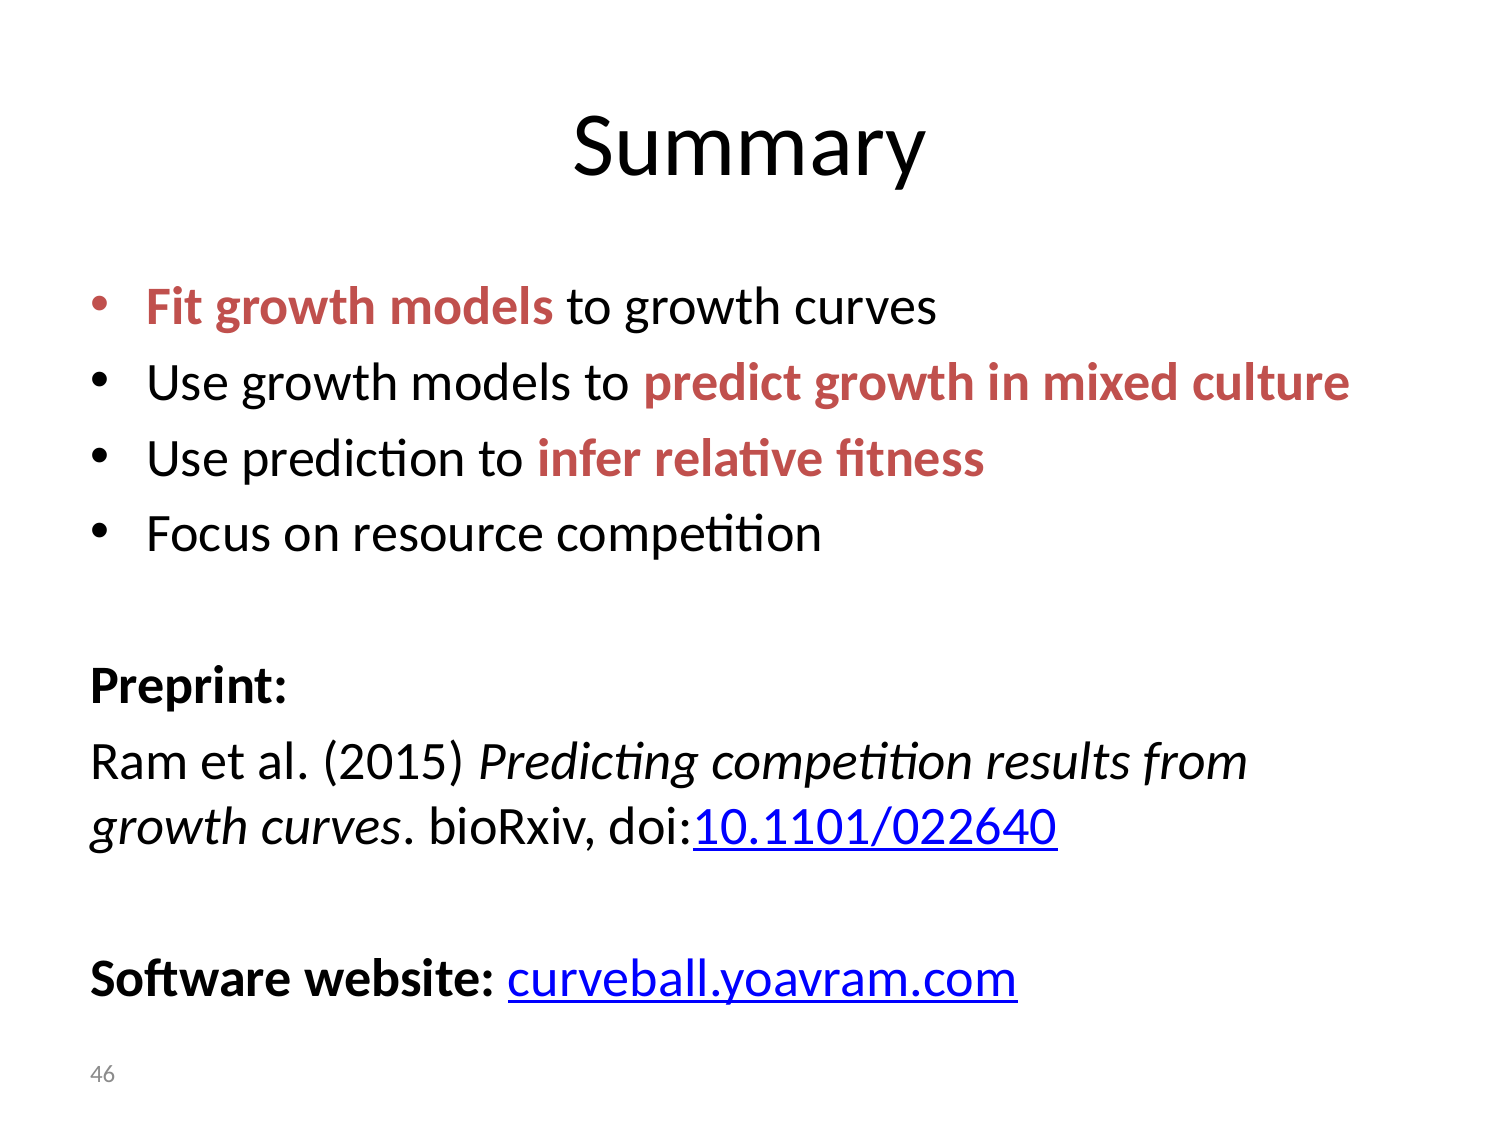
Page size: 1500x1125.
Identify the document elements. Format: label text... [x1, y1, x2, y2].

list Fit growth models to growth curves Use growth models to predict growth in mixed culture Use prediction to infer relative fitness Focus on resource competition Preprint: Ram et al. (2015) Predicting competition results from growth curves. bioRxiv, doi:10.1101/022640 Software website: curveball.yoavram.com [75, 262, 1425, 1059]
slide_number 46 [75, 1042, 425, 1103]
title Summary [75, 45, 1425, 233]
